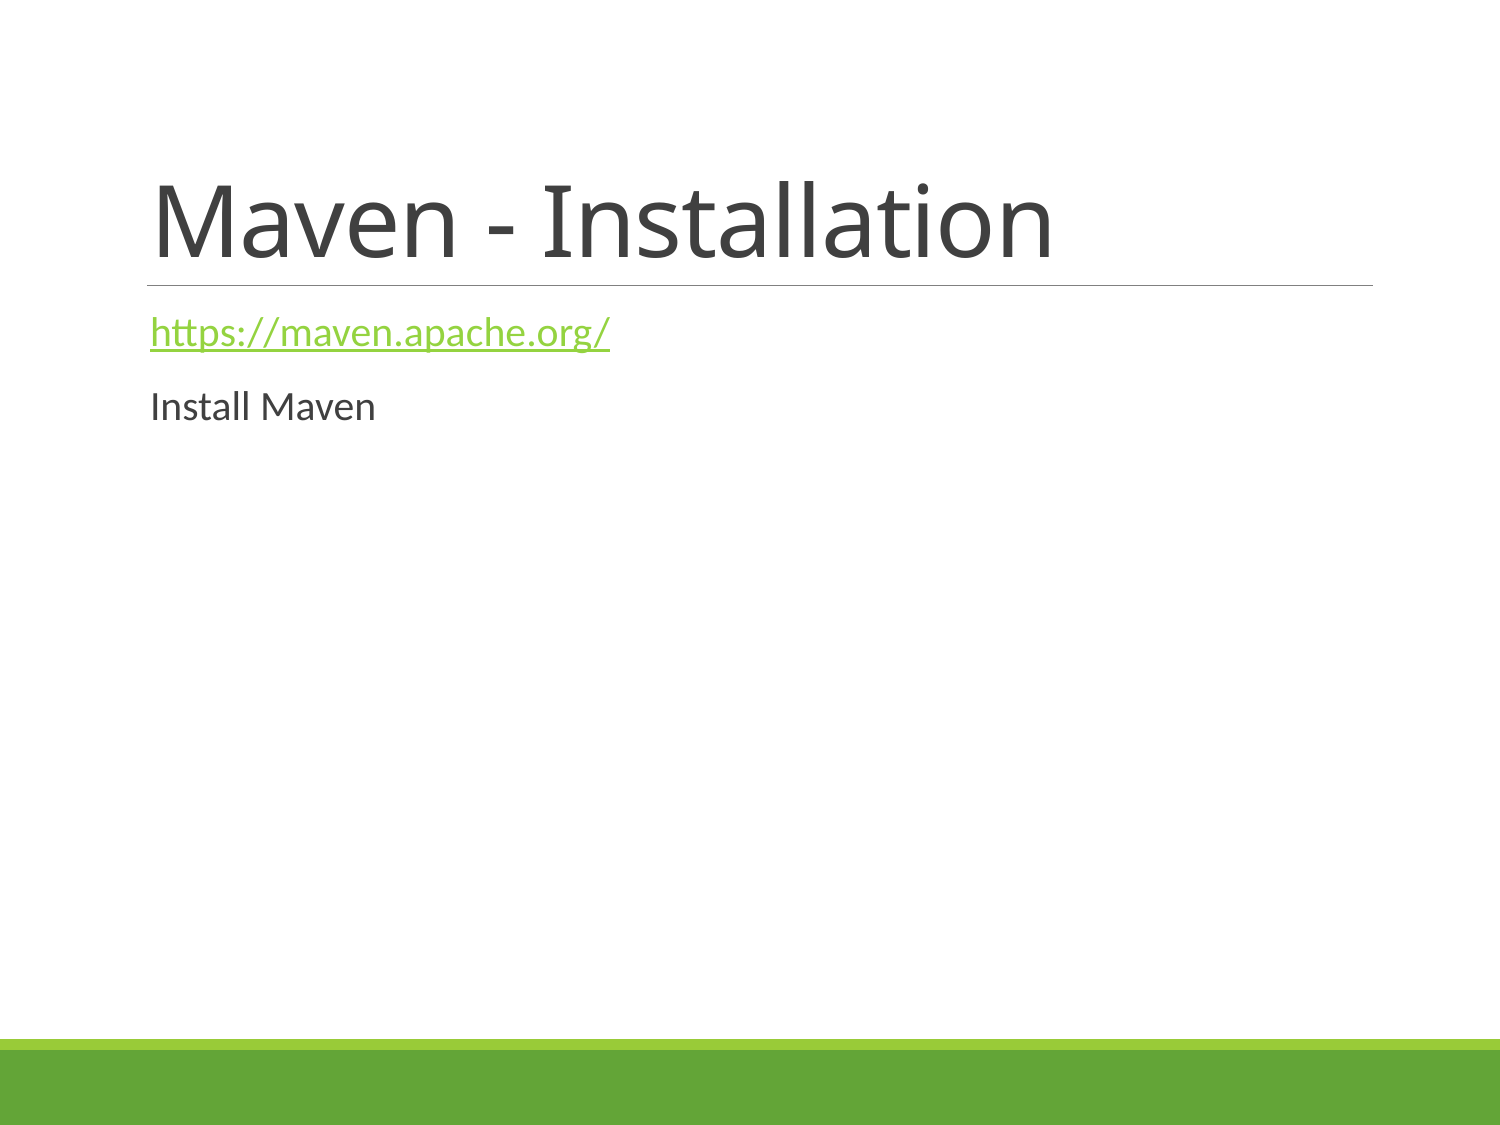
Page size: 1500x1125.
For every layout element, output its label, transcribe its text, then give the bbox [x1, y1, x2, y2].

title Maven - Installation [135, 47, 1373, 285]
list https://maven.apache.org/ Install Maven [135, 302, 1373, 963]
